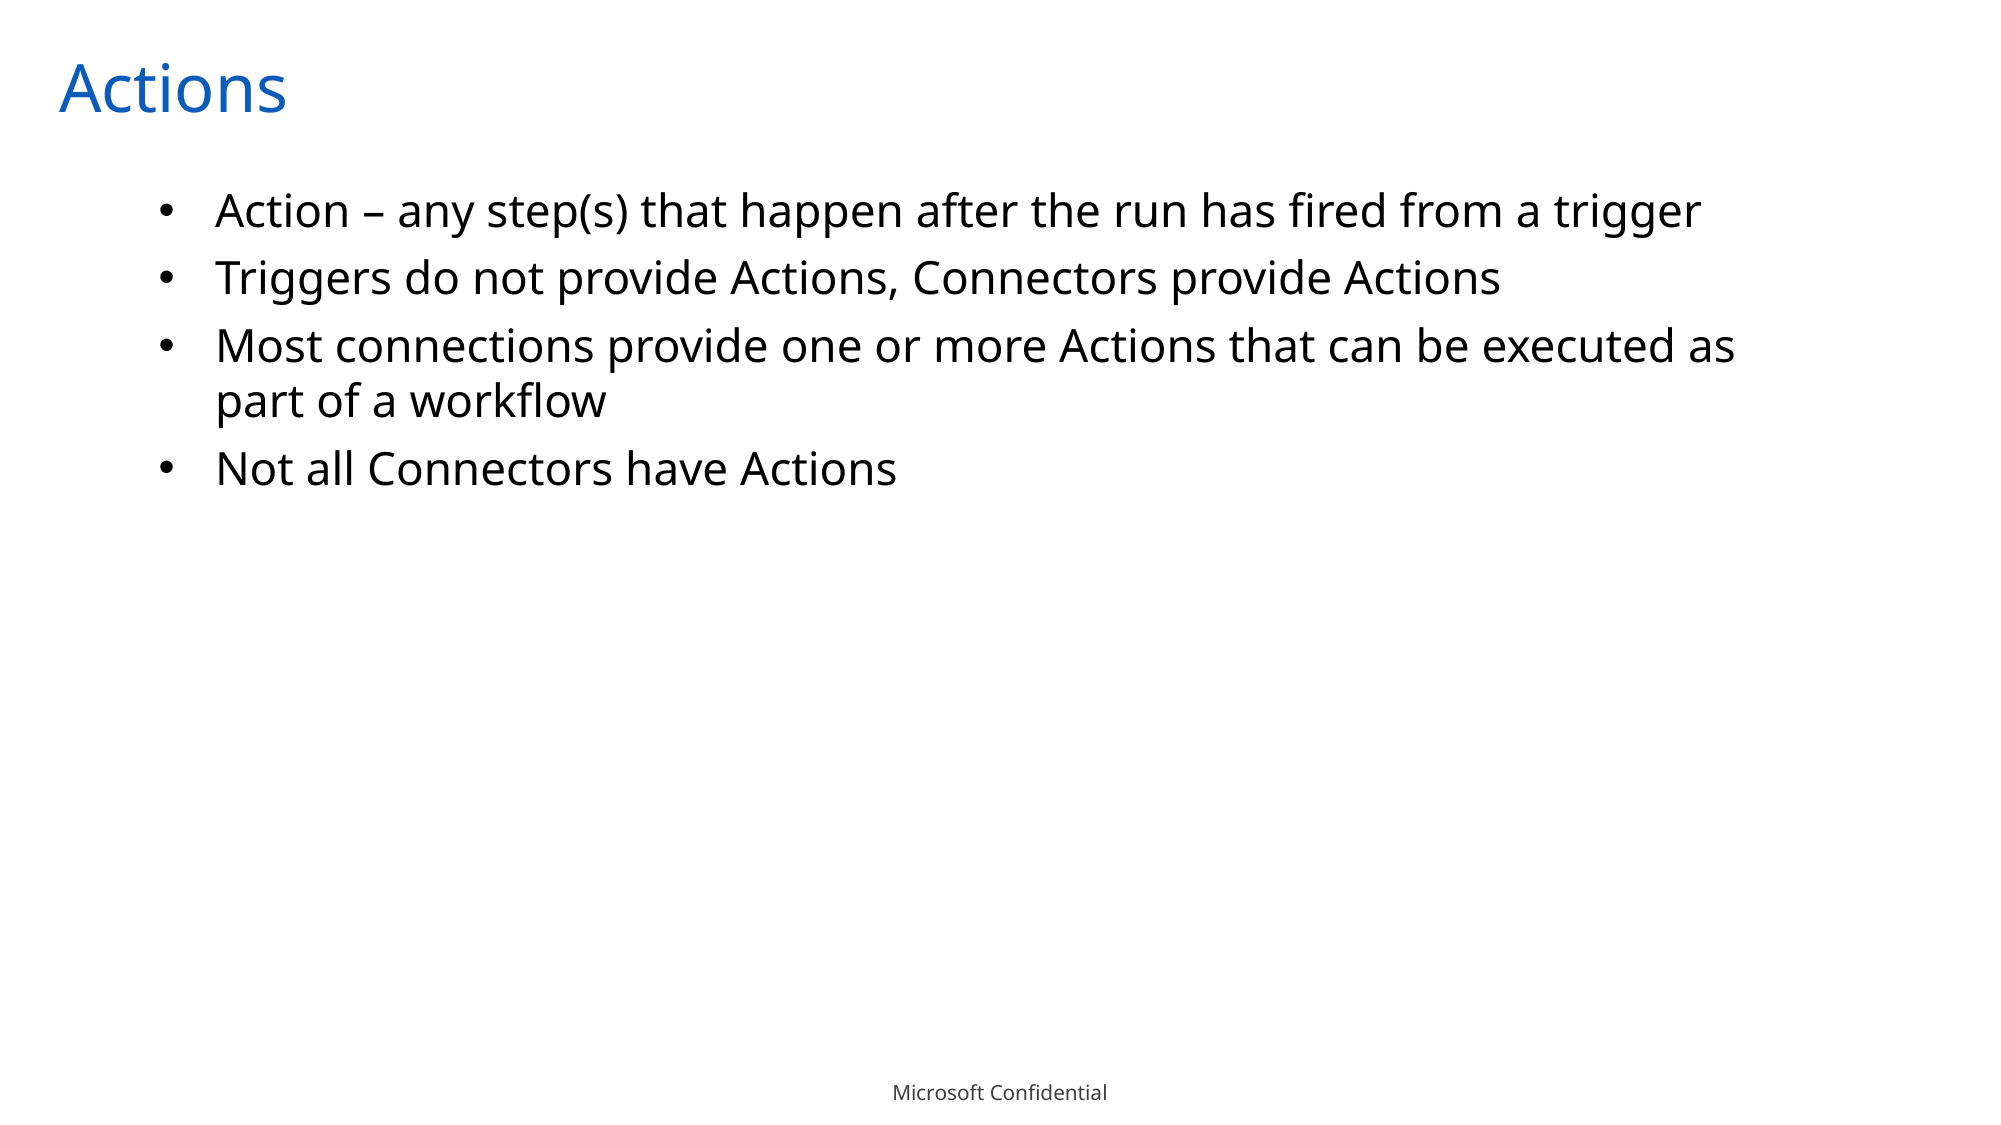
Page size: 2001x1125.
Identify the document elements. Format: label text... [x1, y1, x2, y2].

title Actions [44, 41, 1770, 141]
text_box Action – any step(s) that happen after the run has fired from a trigger Triggers do not provide Actions, Connectors provide Actions Most connections provide one or more Actions that can be executed as part of a workflow Not all Connectors have Actions [143, 174, 1782, 502]
